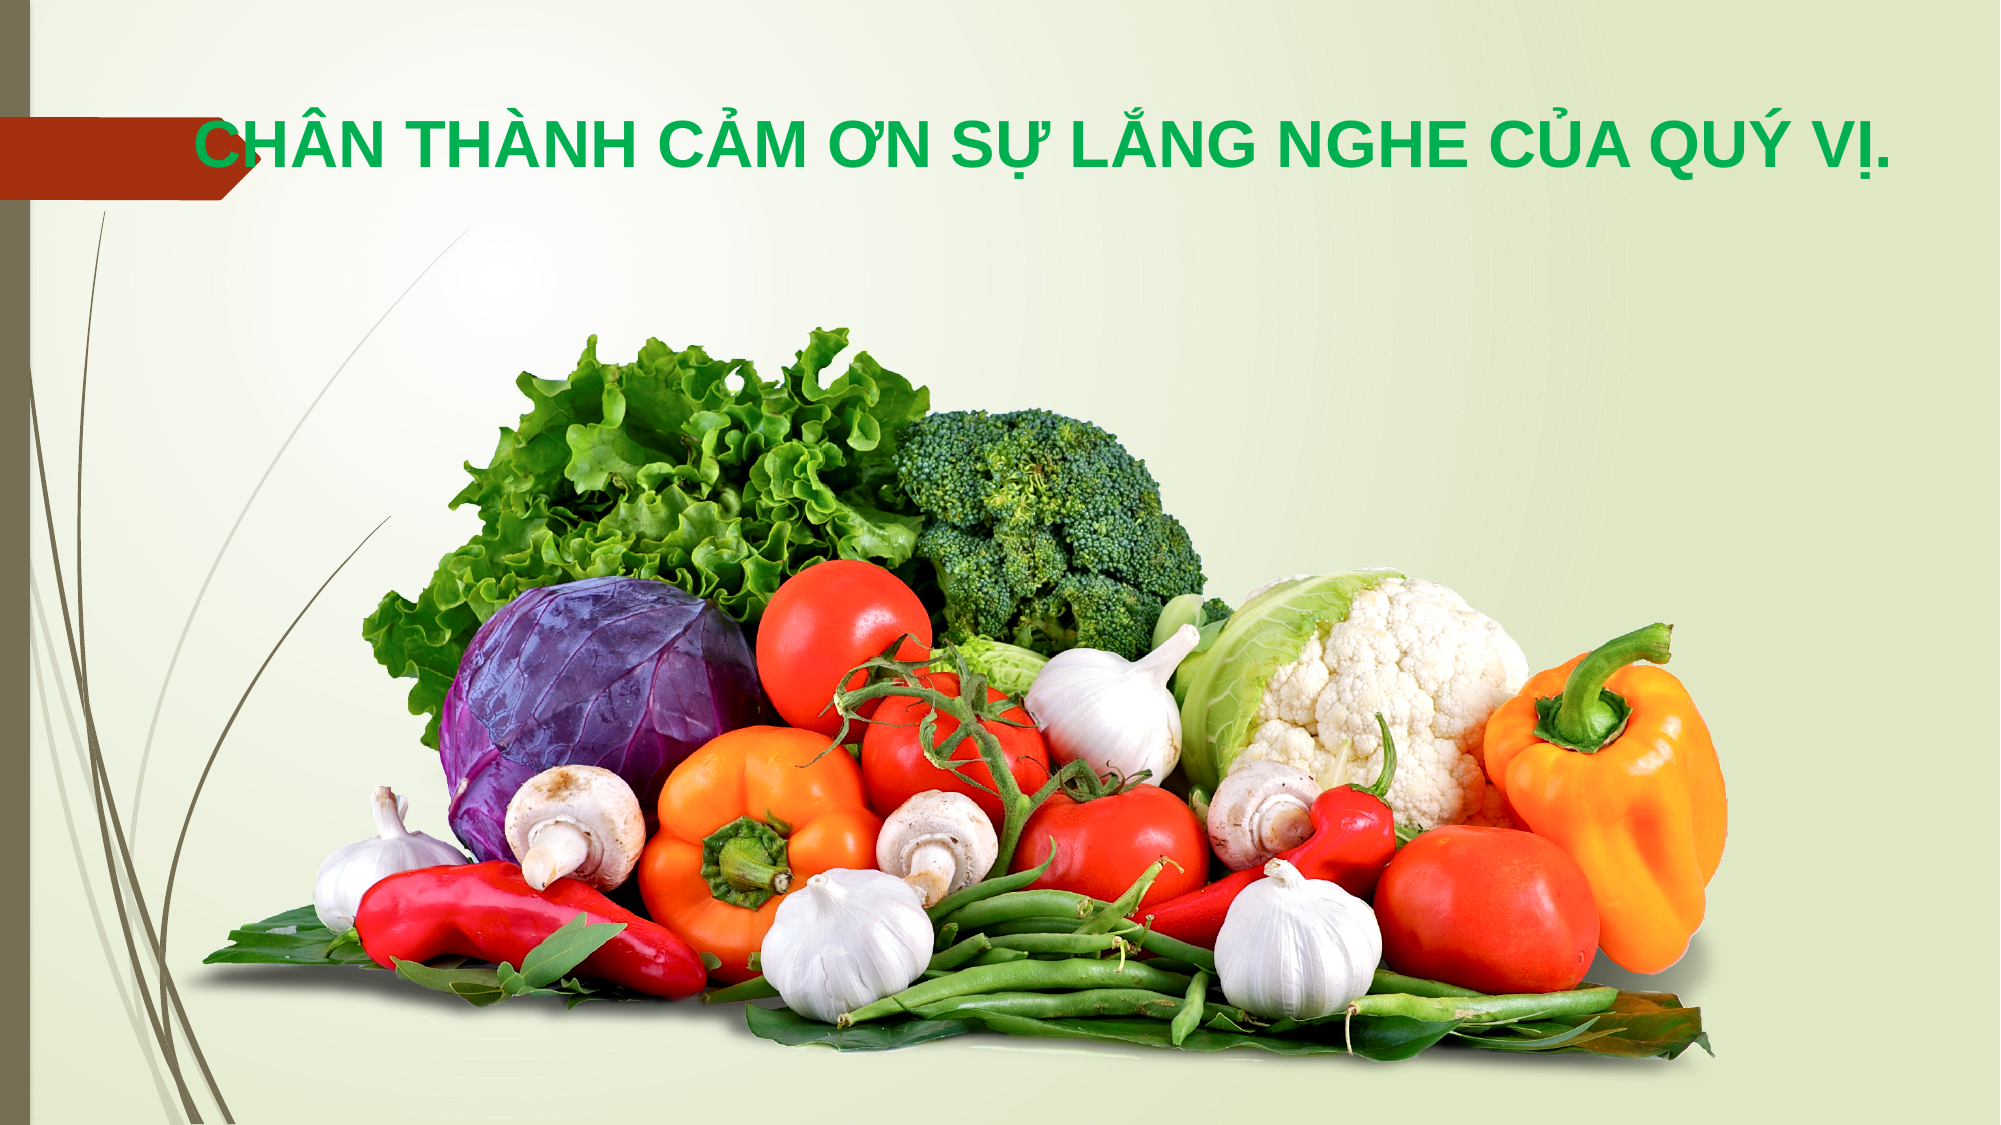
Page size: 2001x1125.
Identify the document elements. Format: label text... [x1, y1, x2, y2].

picture [135, 142, 1787, 1125]
text_box CHÂN THÀNH CẢM ƠN SỰ LẮNG NGHE CỦA QUÝ VỊ. [178, 93, 1985, 189]
